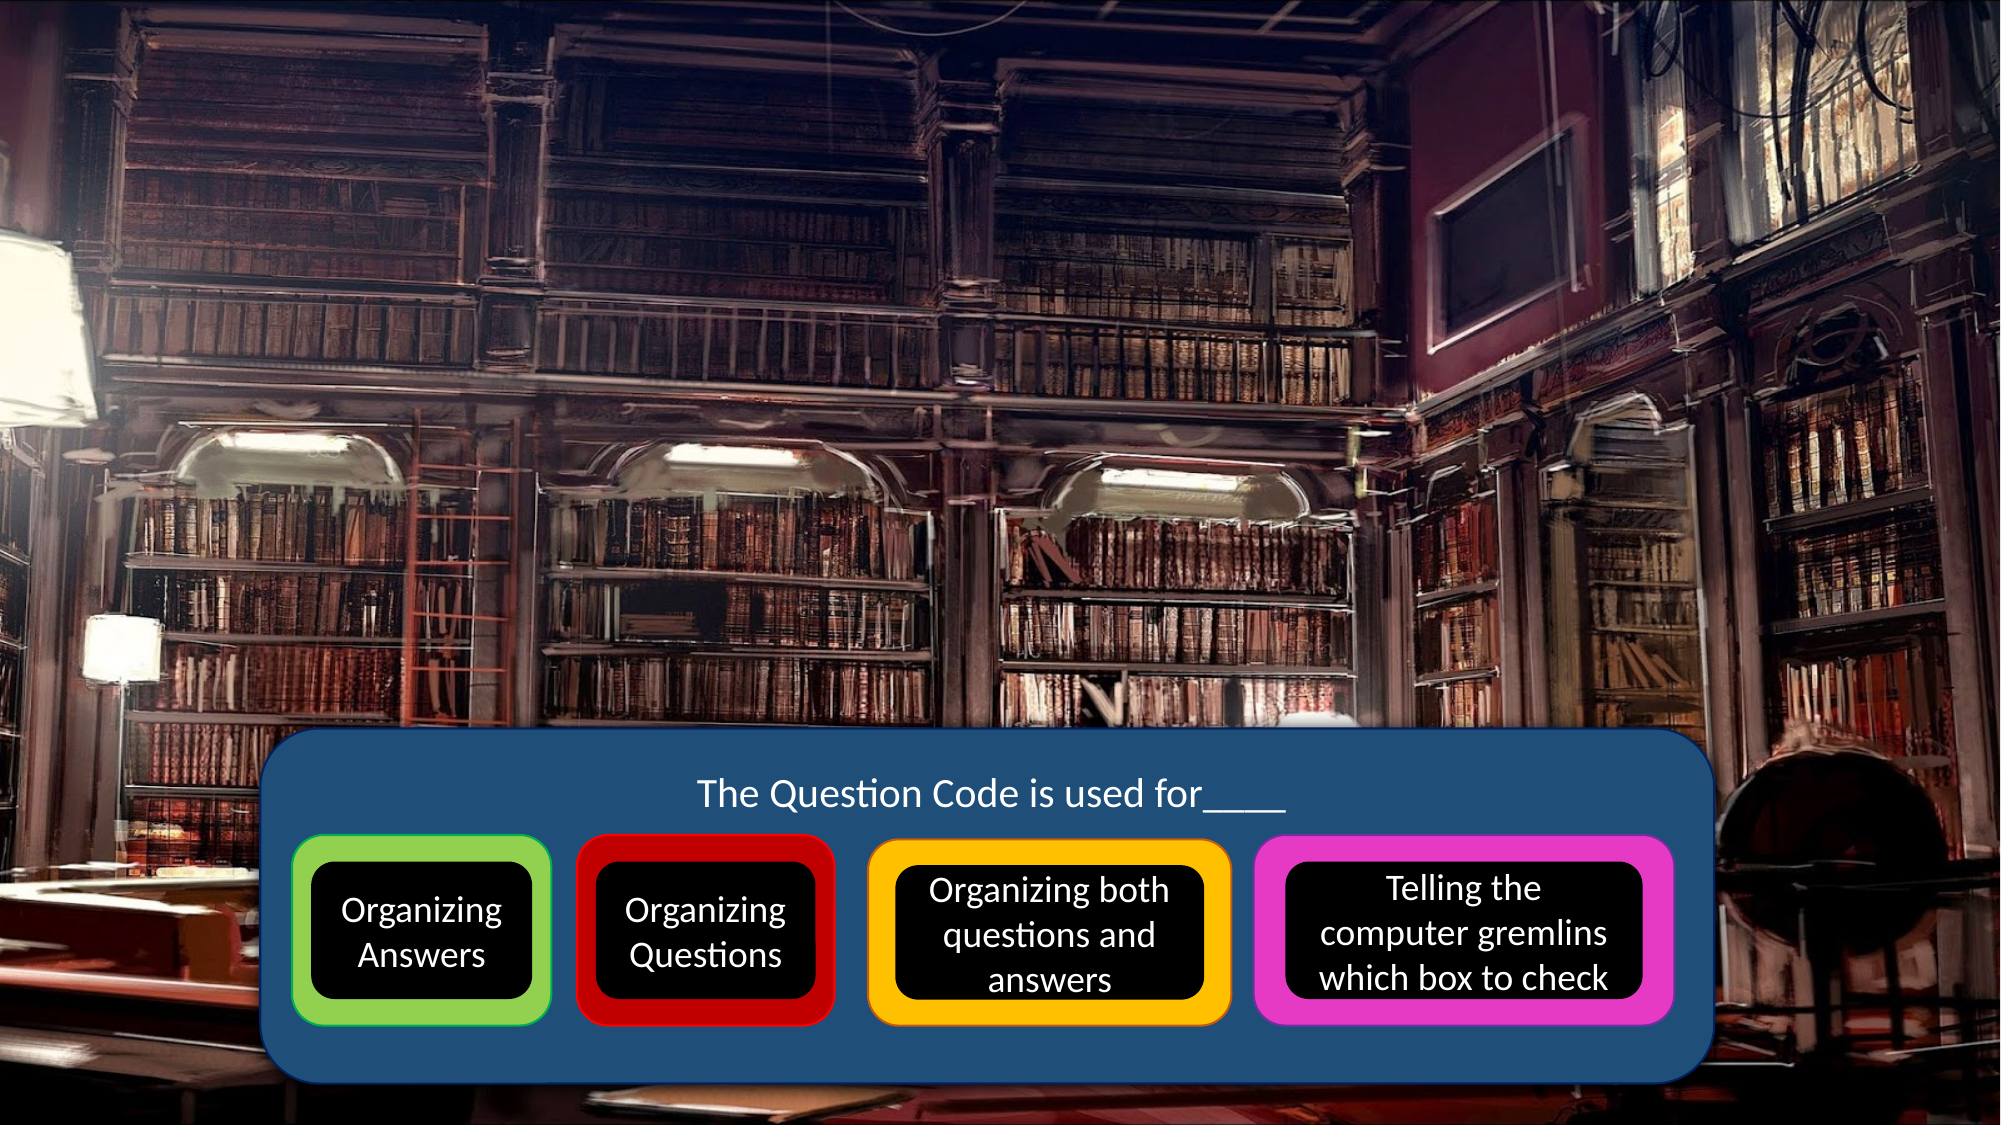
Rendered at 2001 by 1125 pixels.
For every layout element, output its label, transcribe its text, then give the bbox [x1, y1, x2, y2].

picture [0, 0, 2001, 1125]
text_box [576, 834, 835, 1026]
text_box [867, 839, 1232, 1026]
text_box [291, 834, 552, 1026]
text_box The Question Code is used for____ [259, 727, 1716, 1085]
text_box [1253, 834, 1675, 1026]
